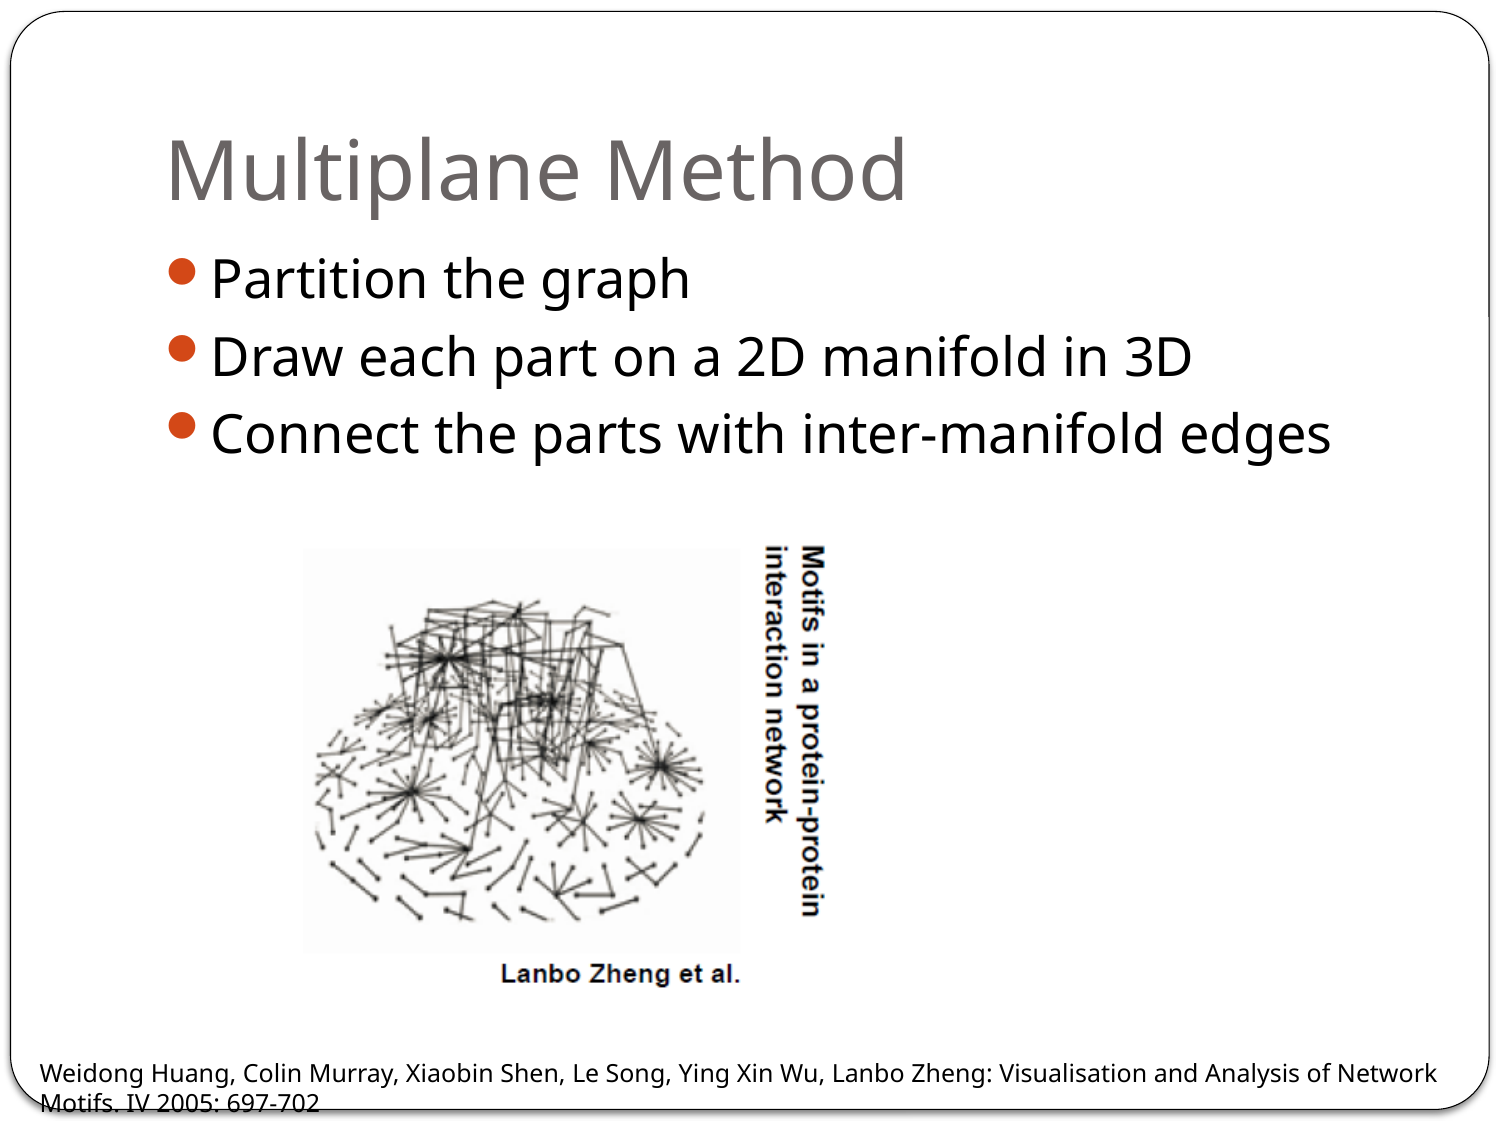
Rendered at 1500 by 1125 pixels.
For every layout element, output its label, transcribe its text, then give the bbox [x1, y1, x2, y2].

picture [302, 474, 851, 998]
text_box Weidong Huang, Colin Murray, Xiaobin Shen, Le Song, Ying Xin Wu, Lanbo Zheng: Visualisation and Analysis of Network Motifs. IV 2005: 697-702 [24, 1049, 1463, 1125]
list Partition the graph Draw each part on a 2D manifold in 3D Connect the parts with inter-manifold edges [150, 237, 1425, 988]
title Multiplane Method [150, 45, 1425, 233]
